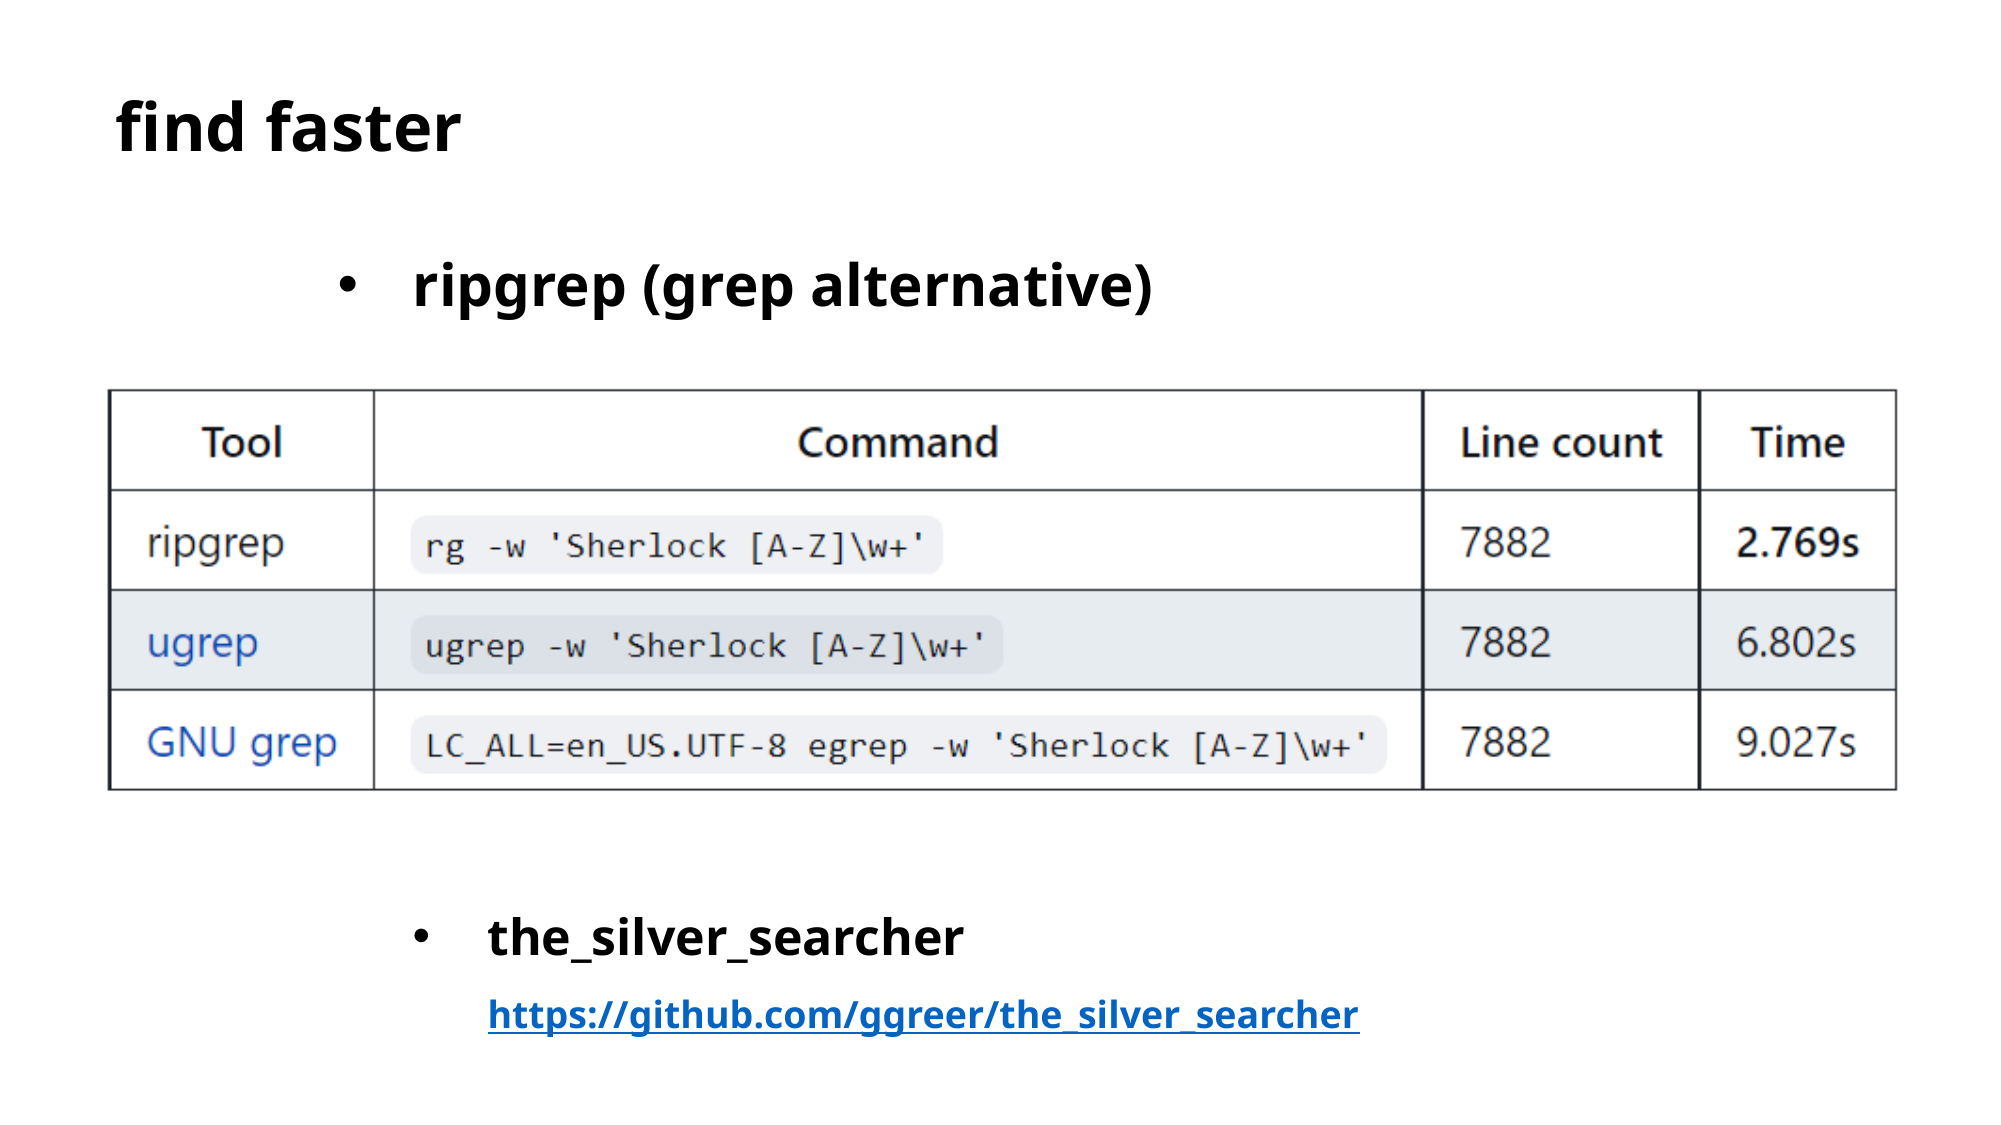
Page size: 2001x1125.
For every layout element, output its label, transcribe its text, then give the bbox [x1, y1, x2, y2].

text_box the_silver_searcher https://github.com/ggreer/the_silver_searcher [322, 868, 1820, 1050]
text_box ripgrep (grep alternative) [322, 206, 1939, 326]
text_box find faster [101, 77, 1236, 173]
picture [80, 369, 1920, 809]
